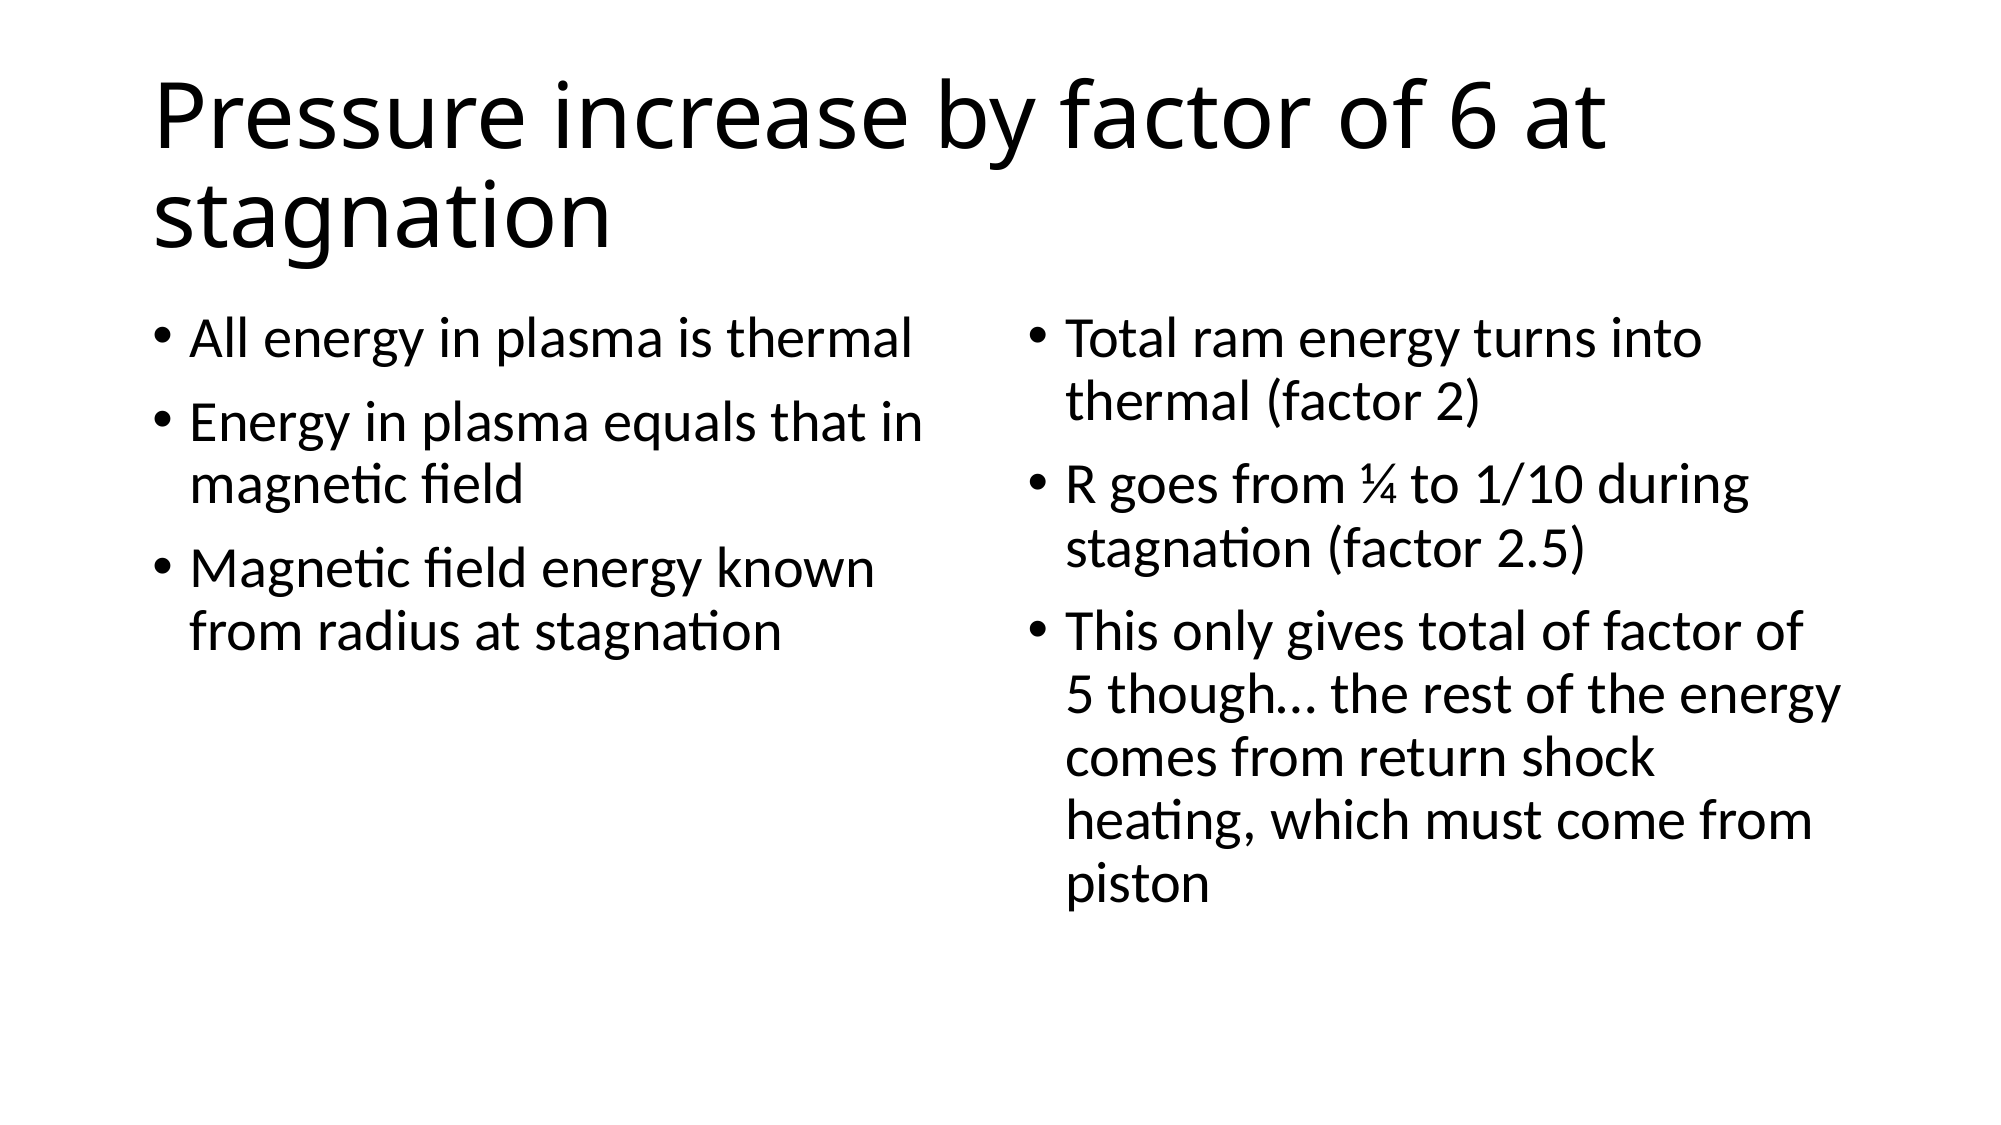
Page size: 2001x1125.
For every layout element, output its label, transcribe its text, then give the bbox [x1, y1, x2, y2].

list All energy in plasma is thermal Energy in plasma equals that in magnetic field Magnetic field energy known from radius at stagnation [137, 299, 988, 1014]
title Pressure increase by factor of 6 at stagnation [137, 59, 1863, 278]
list Total ram energy turns into thermal (factor 2) R goes from ¼ to 1/10 during stagnation (factor 2.5) This only gives total of factor of 5 though… the rest of the energy comes from return shock heating, which must come from piston [1012, 299, 1863, 1014]
